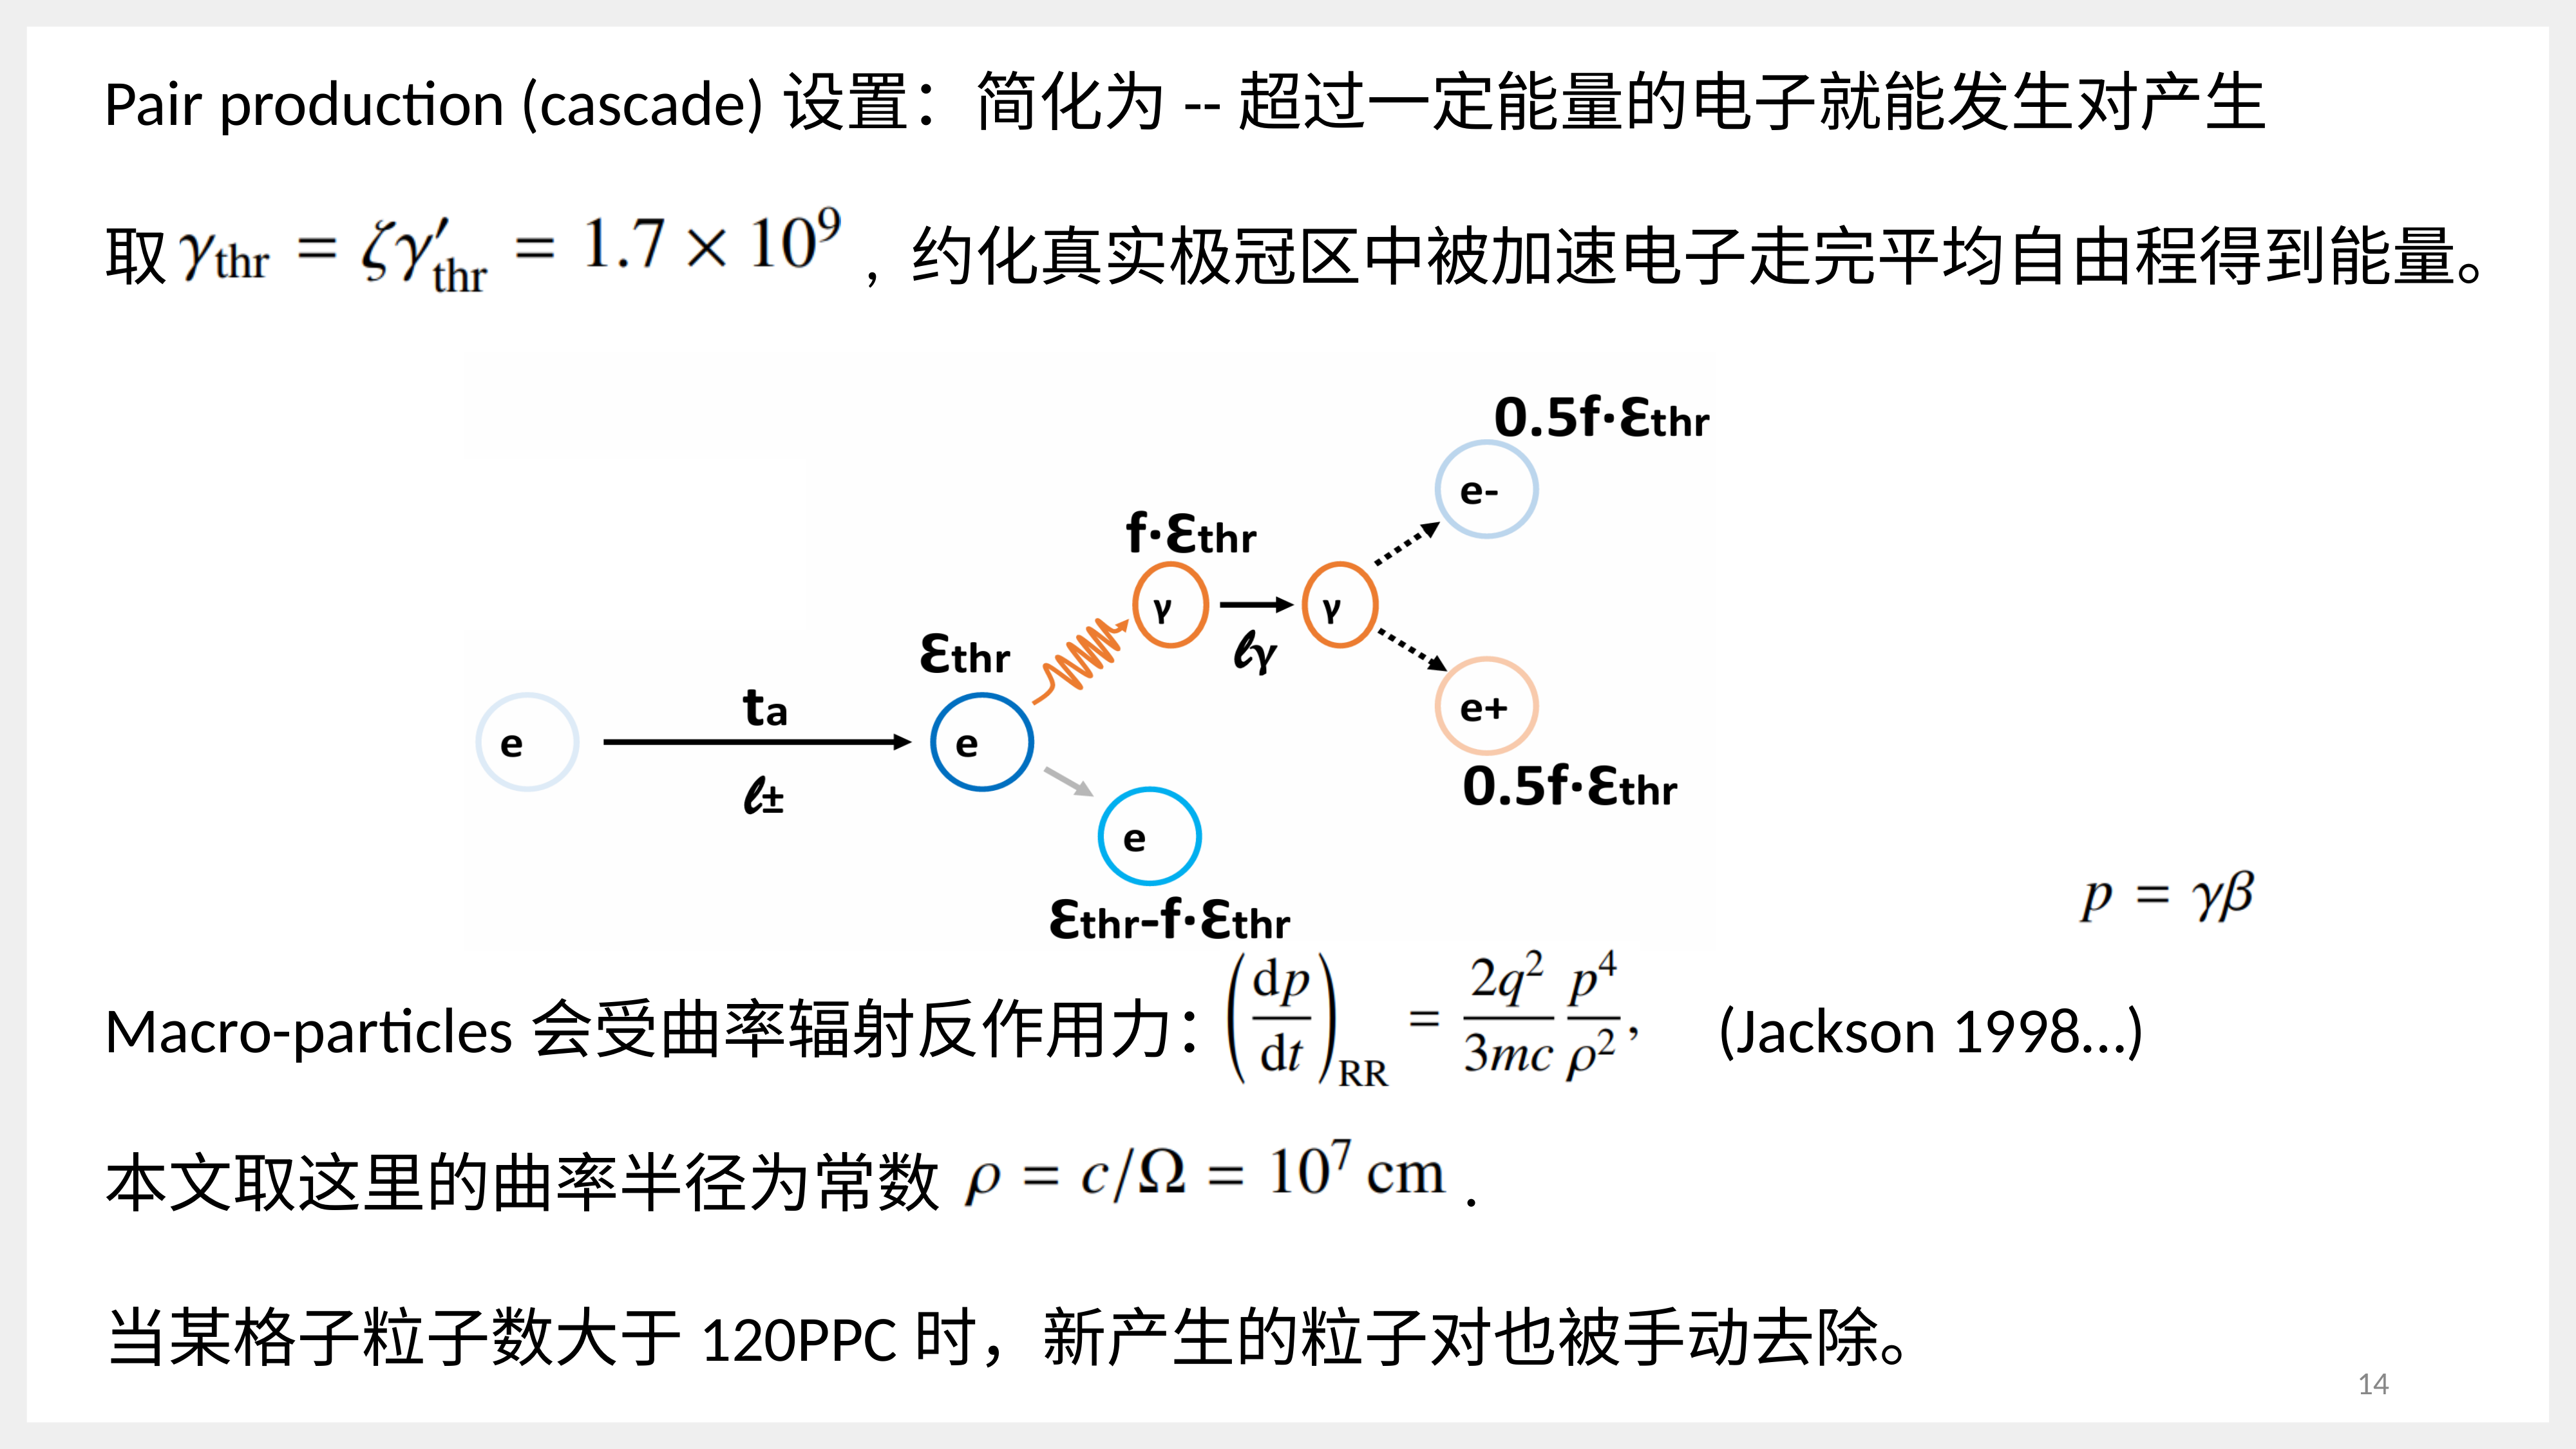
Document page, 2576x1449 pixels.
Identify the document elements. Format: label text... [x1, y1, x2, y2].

text_box Pair production (cascade)设置：简化为--超过一定能量的电子就能发生对产生 取 , 约化真实极冠区中被加速电子走完平均自由程得到能量。 Macro-particles会受曲率辐射反作用力： (Jackson 1998…) 本文取这里的曲率半径为常数 . 当某格子粒子数大于120PPC时，新产生的粒子对也被手动去除。 [94, 51, 2541, 1384]
picture [953, 1137, 1447, 1210]
picture [179, 202, 841, 300]
slide_number 14 [1818, 1384, 2400, 1412]
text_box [451, 352, 1716, 951]
picture [2074, 866, 2260, 933]
picture [1220, 941, 1640, 1094]
